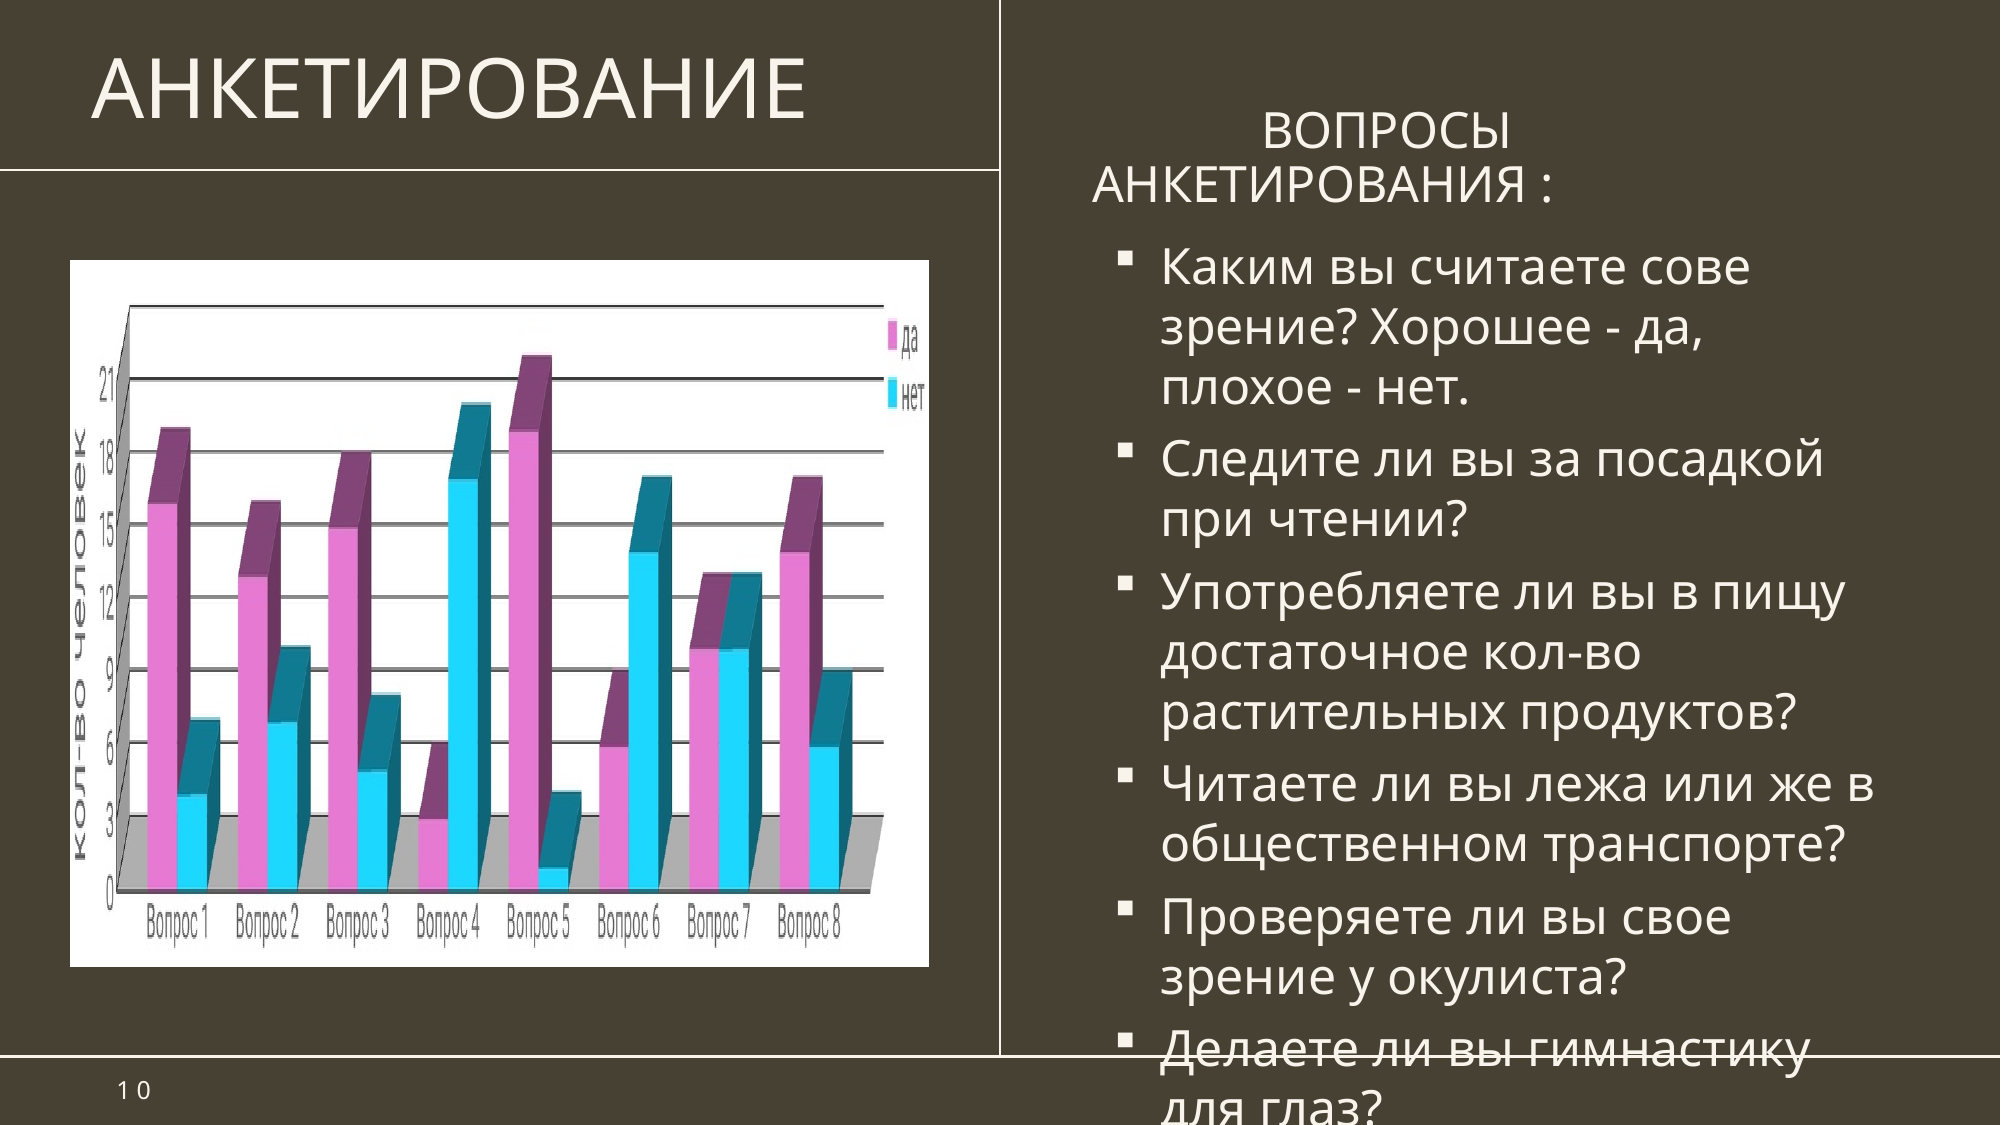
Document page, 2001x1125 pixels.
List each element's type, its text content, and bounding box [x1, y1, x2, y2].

picture [70, 260, 929, 968]
title АНКЕТИРОВАНИЕ [76, 6, 945, 165]
list Каким вы считаете сове зрение? Хорошее - да, плохое - нет. Следите ли вы за посадкой при чтении? Употребляете ли вы в пищу достаточное кол-во растительных продуктов? Читаете ли вы лежа или же в общественном транспорте? Проверяете ли вы свое зрение у окулиста? Делаете ли вы гимнастику для глаз? Делаете ли вы перерывы во время чтения? Следите ли вы за освещение в комнате? [1052, 226, 1899, 641]
list ВОПРОСЫ АНКЕТИРОВАНИЯ : [1076, 99, 1924, 220]
slide_number 10 [101, 1069, 258, 1115]
